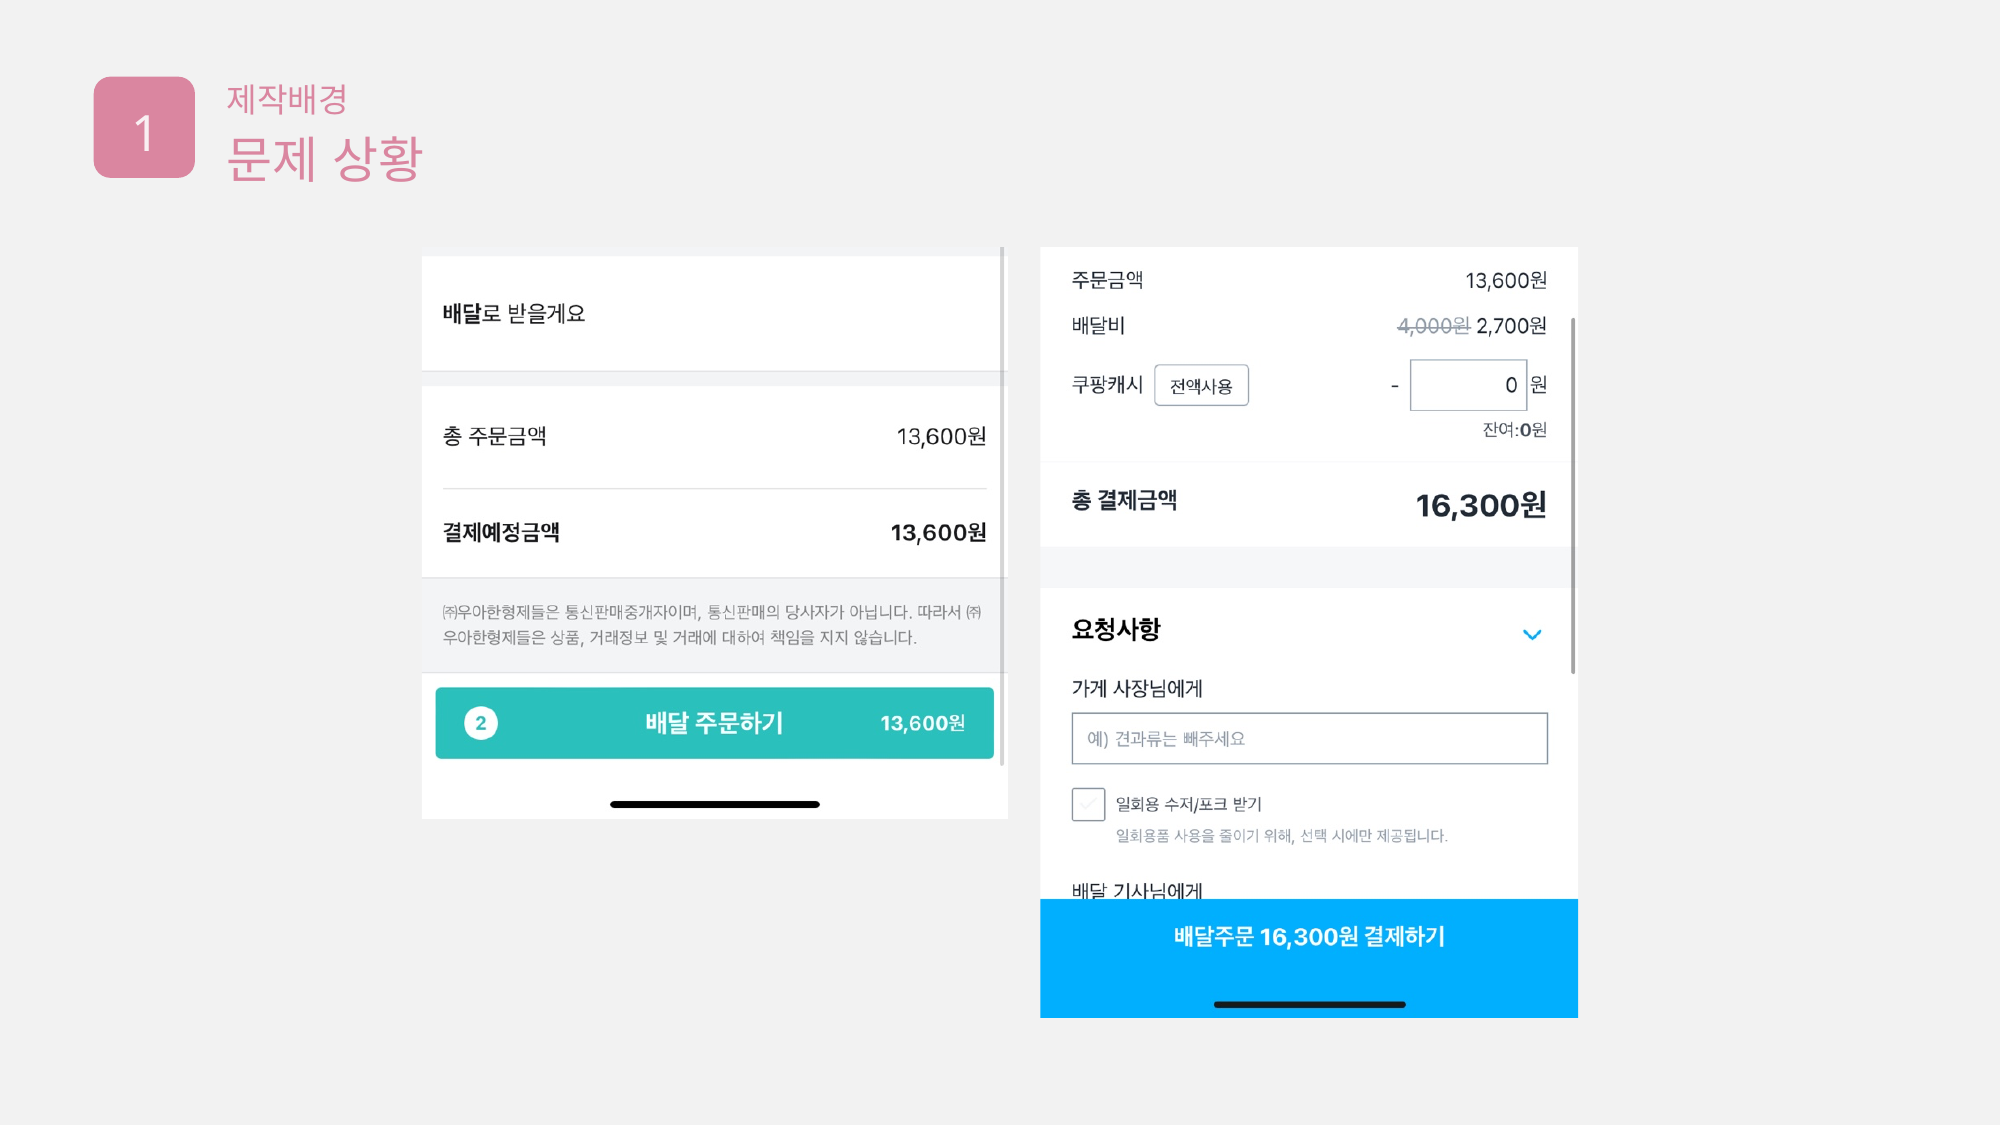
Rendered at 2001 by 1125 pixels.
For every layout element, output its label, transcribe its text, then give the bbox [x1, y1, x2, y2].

text_box 1 [102, 94, 190, 169]
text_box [421, 247, 1579, 1018]
text_box 문제 상황 [212, 121, 799, 196]
text_box [92, 75, 196, 179]
text_box 제작배경 [212, 71, 598, 121]
